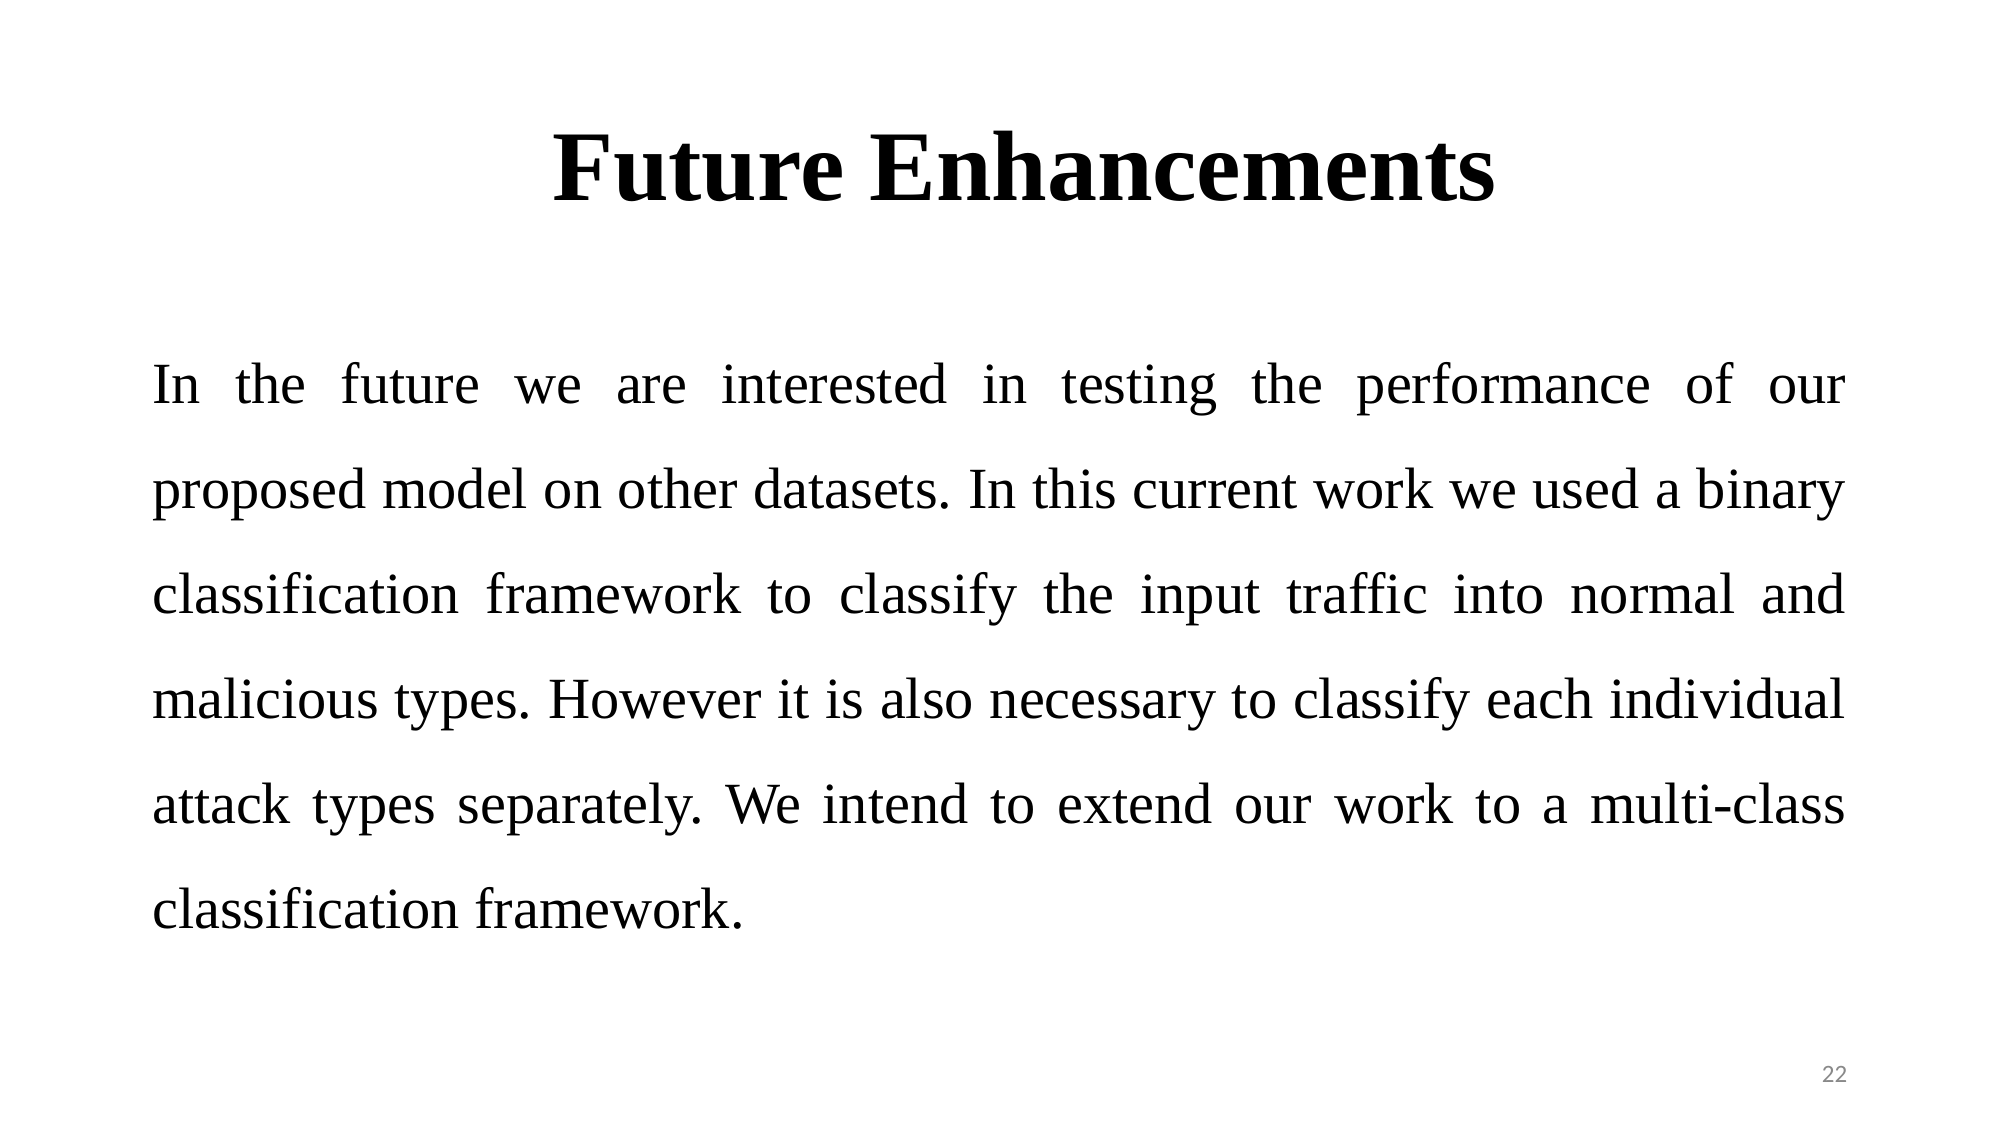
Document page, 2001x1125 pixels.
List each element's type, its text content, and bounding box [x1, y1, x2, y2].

title Future Enhancements [137, 59, 1863, 278]
list In the future we are interested in testing the performance of our proposed model on other datasets. In this current work we used a binary classification framework to classify the input traffic into normal and malicious types. However it is also necessary to classify each individual attack types separately. We intend to extend our work to a multi-class classification framework. [137, 303, 1863, 1017]
slide_number 22 [1412, 1042, 1863, 1103]
